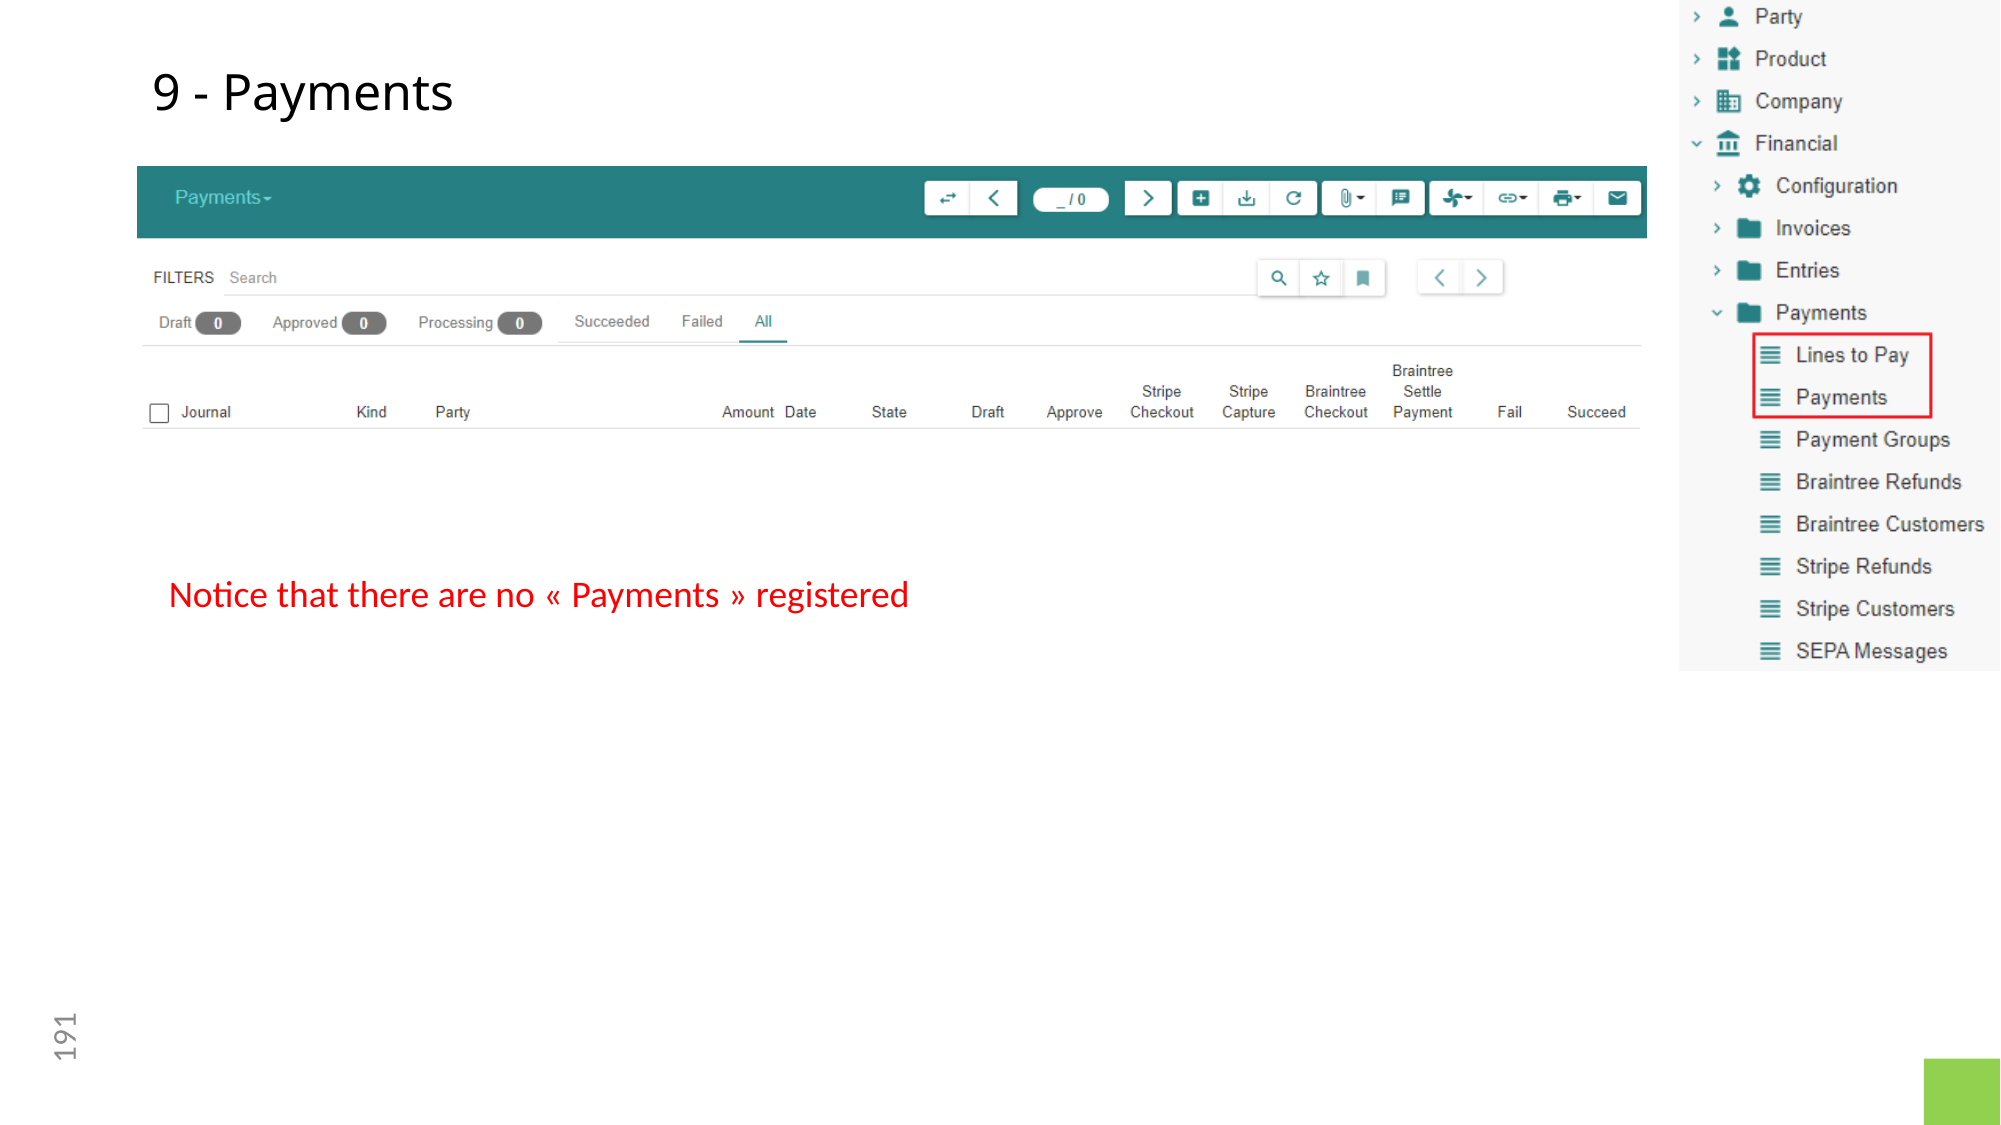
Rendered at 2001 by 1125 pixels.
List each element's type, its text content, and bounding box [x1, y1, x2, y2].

picture [137, 166, 1647, 476]
slide_number 191 [32, 969, 93, 1108]
picture [1679, 0, 2000, 671]
text_box [1923, 1058, 2000, 1125]
title 9 - Payments [137, 59, 1679, 136]
text_box Notice that there are no « Payments » registered [154, 562, 1125, 623]
